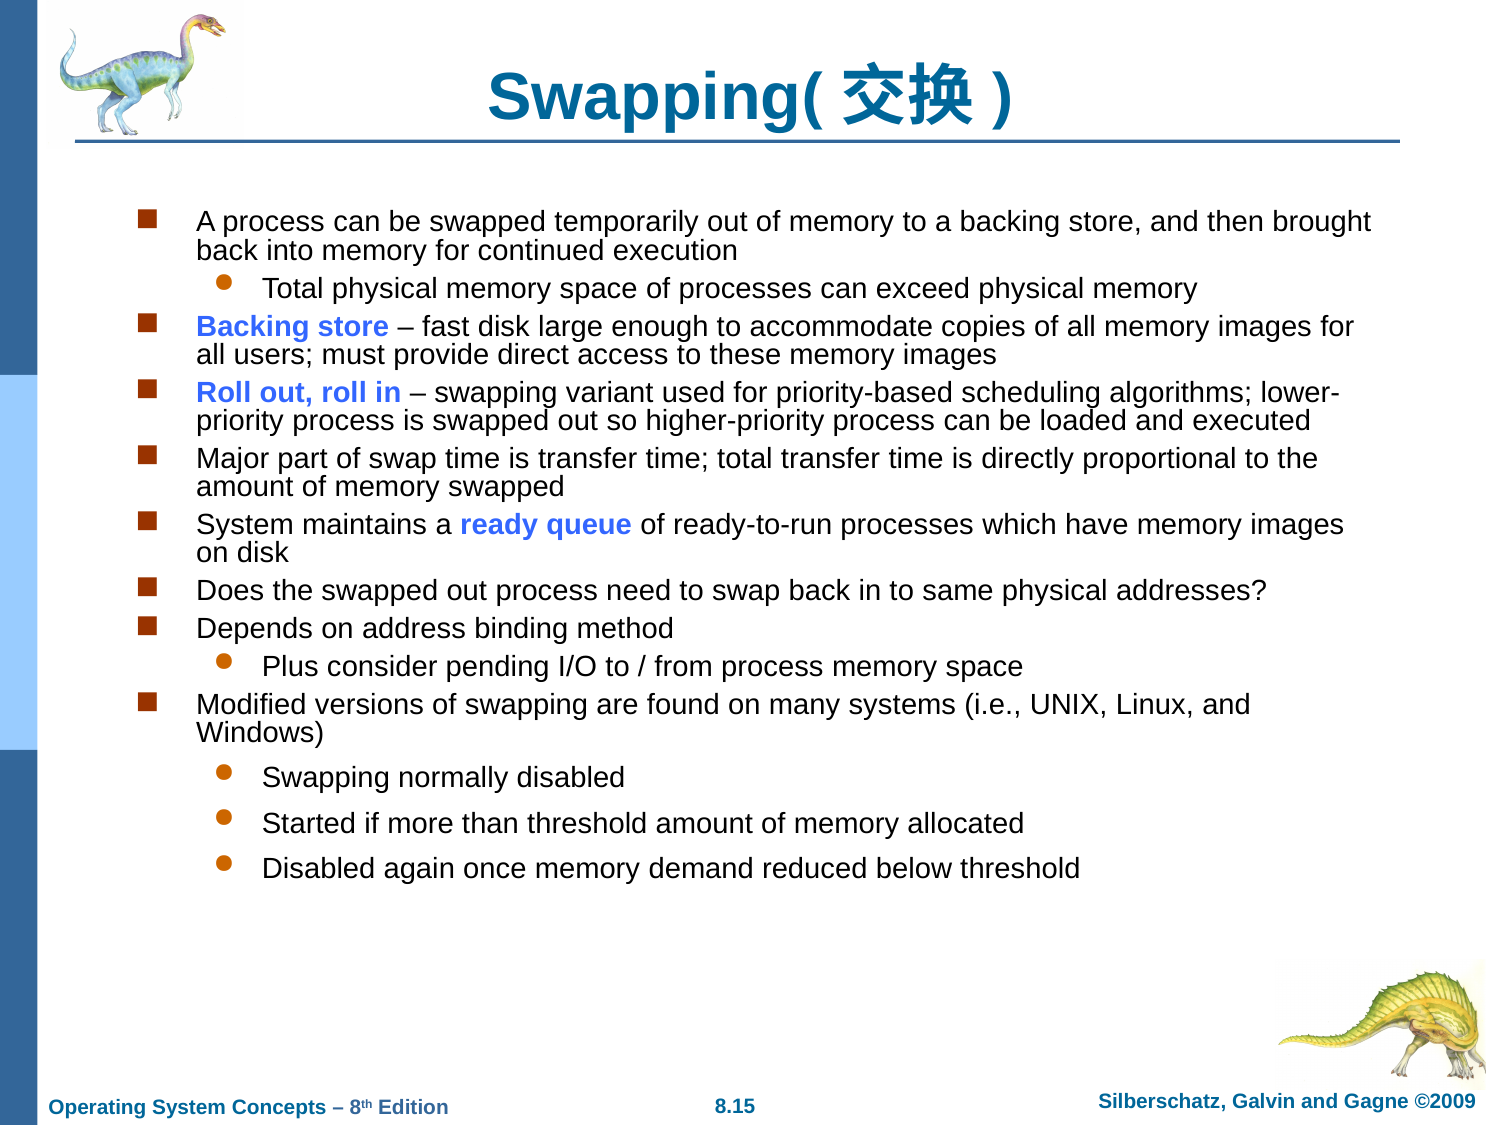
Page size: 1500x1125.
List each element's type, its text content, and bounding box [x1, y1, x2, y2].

picture [1275, 959, 1486, 1090]
title Swapping(交换) [74, 45, 1426, 141]
picture [1415, 1093, 1423, 1098]
list A process can be swapped temporarily out of memory to a backing store, and then brought back into memory for continued execution Total physical memory space of processes can exceed physical memory Backing store – fast disk large enough to accommodate copies of all memory images for all users; must provide direct access to these memory images Roll out, roll in – swapping variant used for priority-based scheduling algorithms; lower-priority process is swapped out so higher-priority process can be loaded and executed Major part of swap time is transfer time; total transfer time is directly proportional to the amount of memory swapped System maintains a ready queue of ready-to-run processes which have memory images on disk Does the swapped out process need to swap back in to same physical addresses? Depends on address binding method Plus consider pending I/O to / from process memory space Modified versions of swapping are found on many systems (i.e., UNIX, Linux, and Windows) Swapping normally disabled Started if more than threshold amount of memory allocated Disabled again once memory demand reduced below threshold [124, 201, 1399, 1034]
picture [46, 0, 244, 149]
